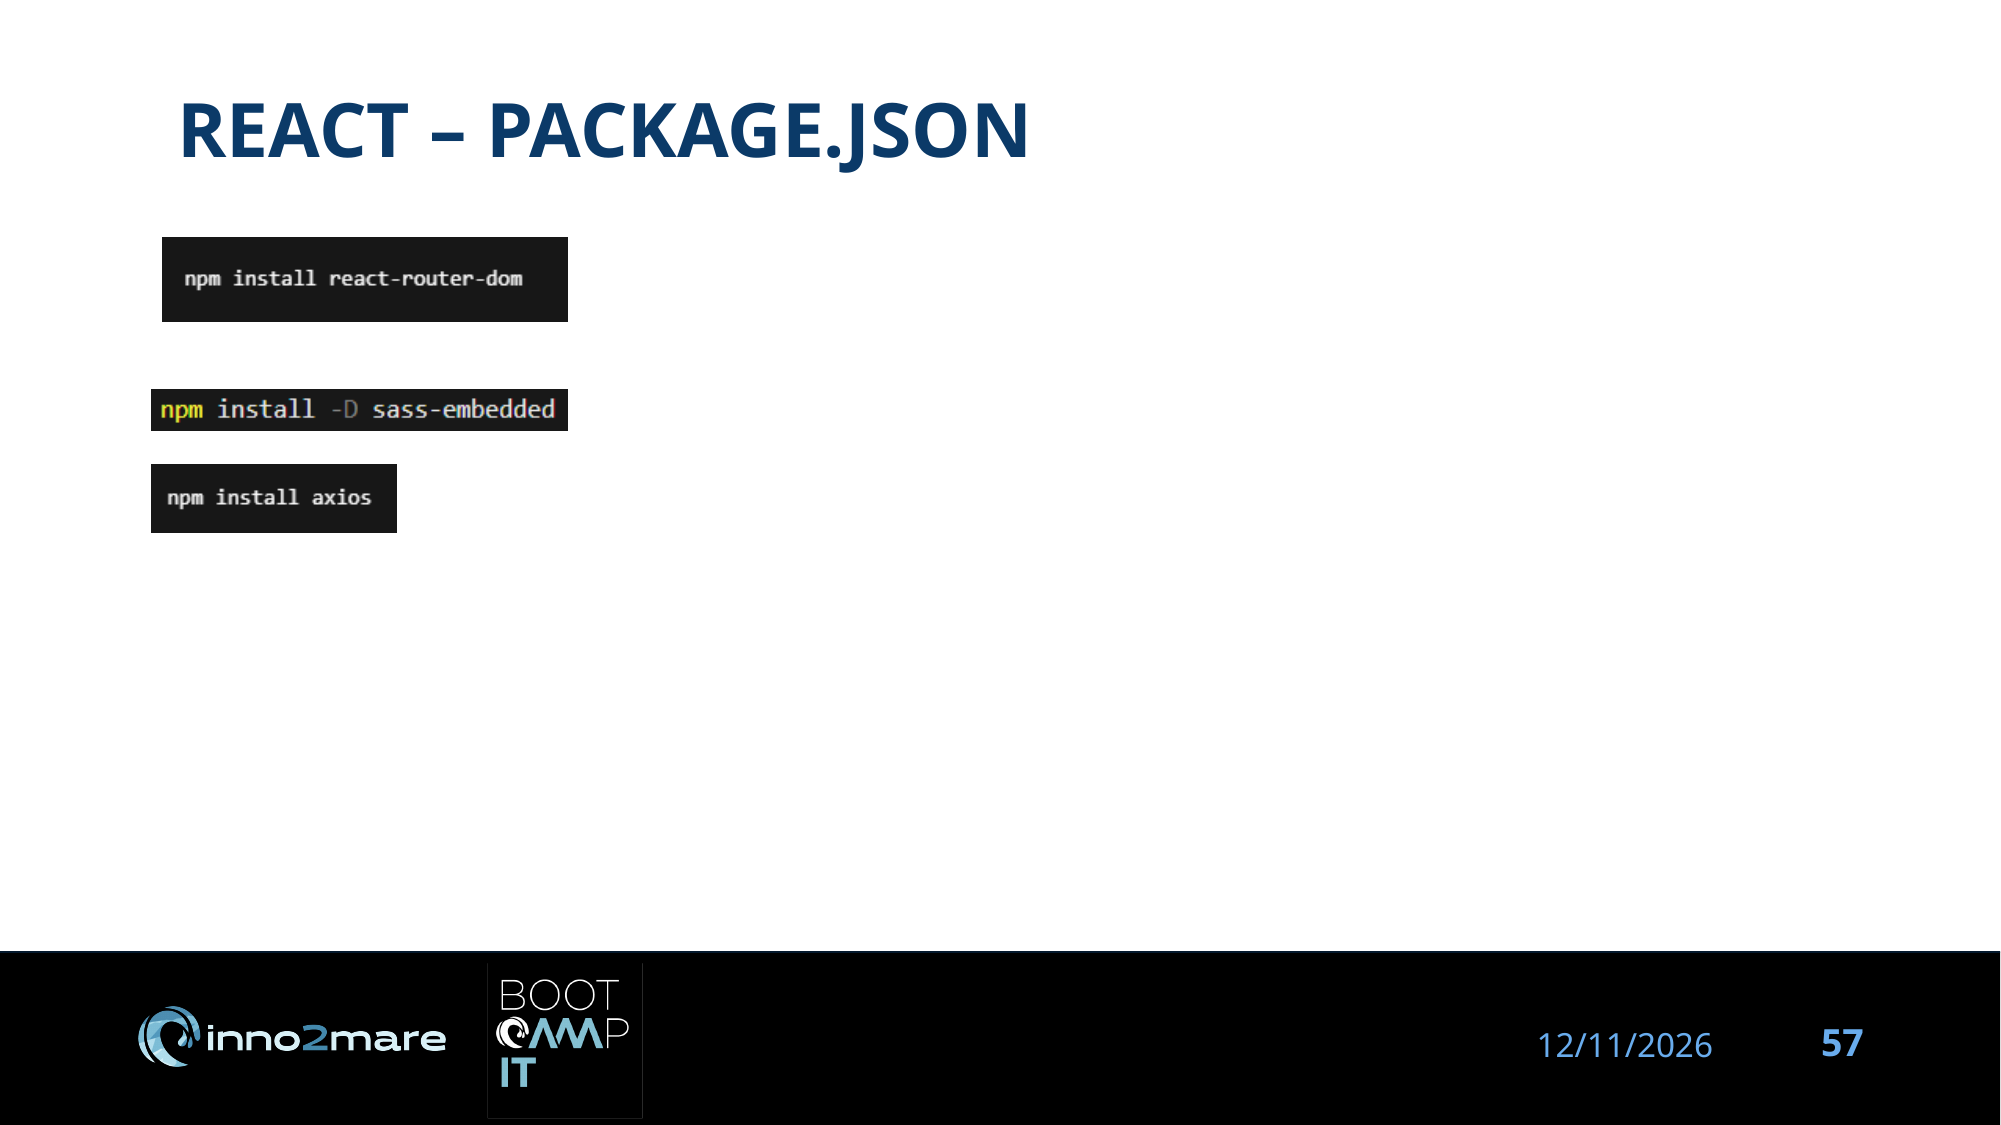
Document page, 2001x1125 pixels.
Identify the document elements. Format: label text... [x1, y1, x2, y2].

picture [138, 957, 690, 1124]
picture [162, 237, 568, 322]
picture [151, 464, 397, 533]
text_box REACT – package.json [162, 62, 1888, 203]
picture [151, 389, 568, 431]
